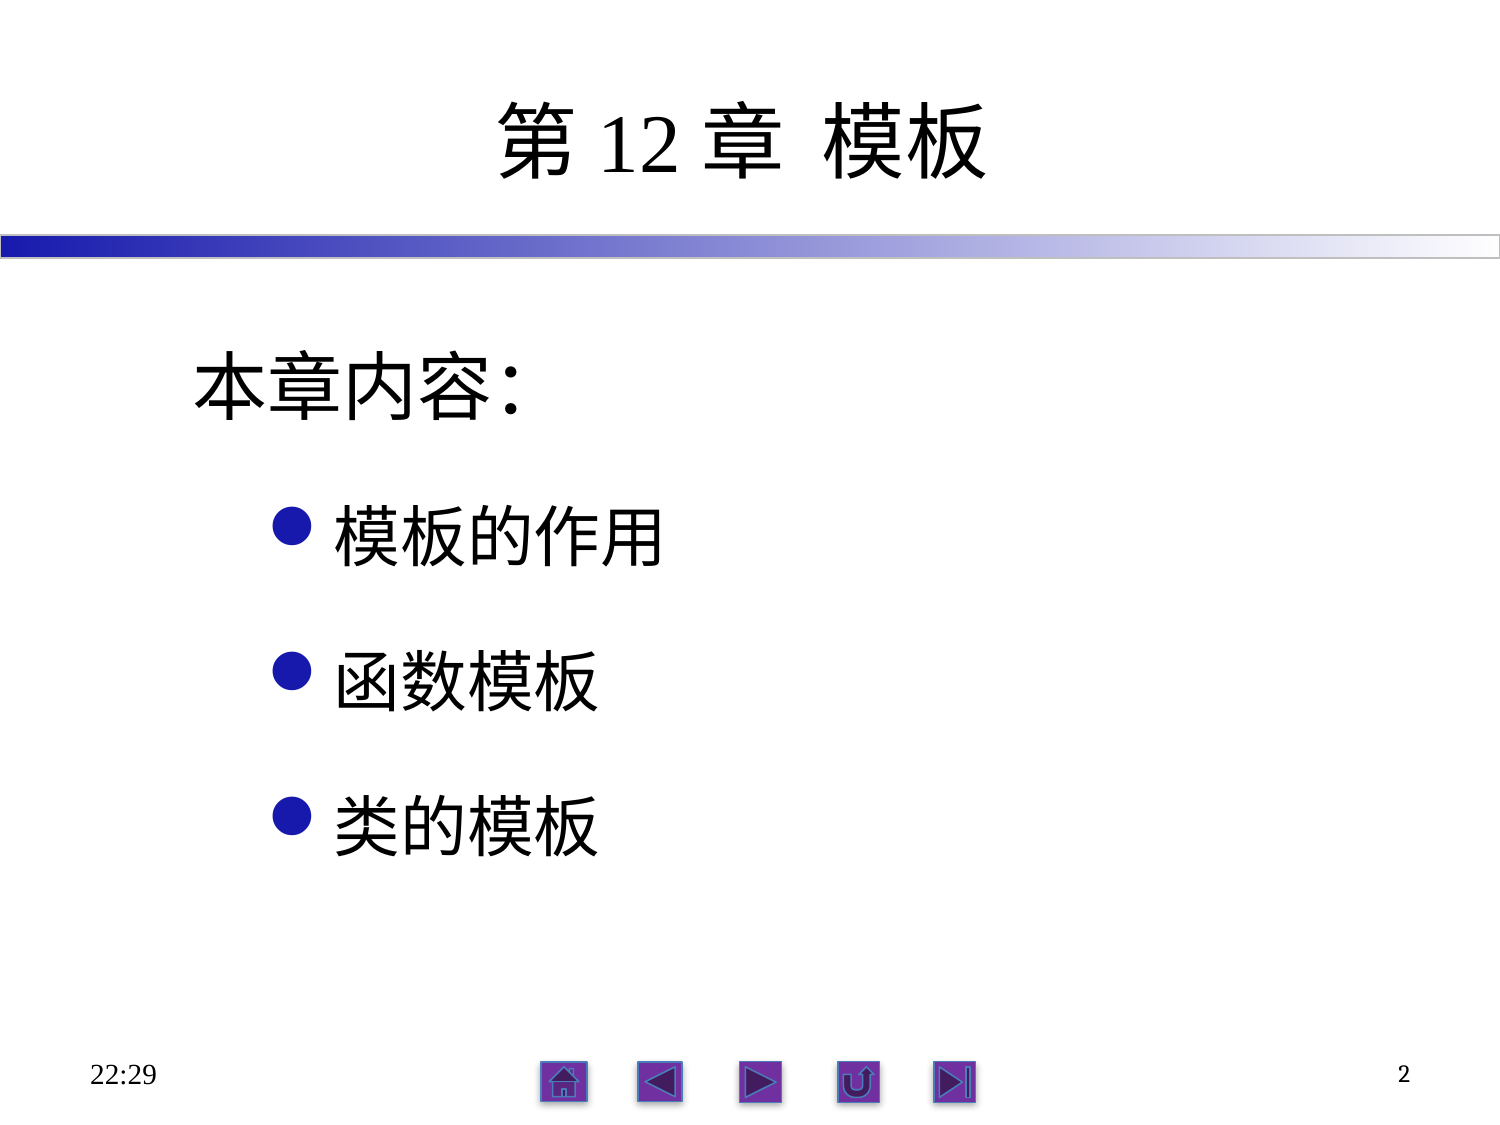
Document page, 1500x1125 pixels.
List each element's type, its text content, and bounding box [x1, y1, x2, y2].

slide_number 2 [1074, 1042, 1425, 1103]
title 第12章 模板 [189, 45, 1294, 233]
list 本章内容： 模板的作用 函数模板 类的模板 [177, 313, 1376, 1024]
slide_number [75, 1042, 425, 1103]
